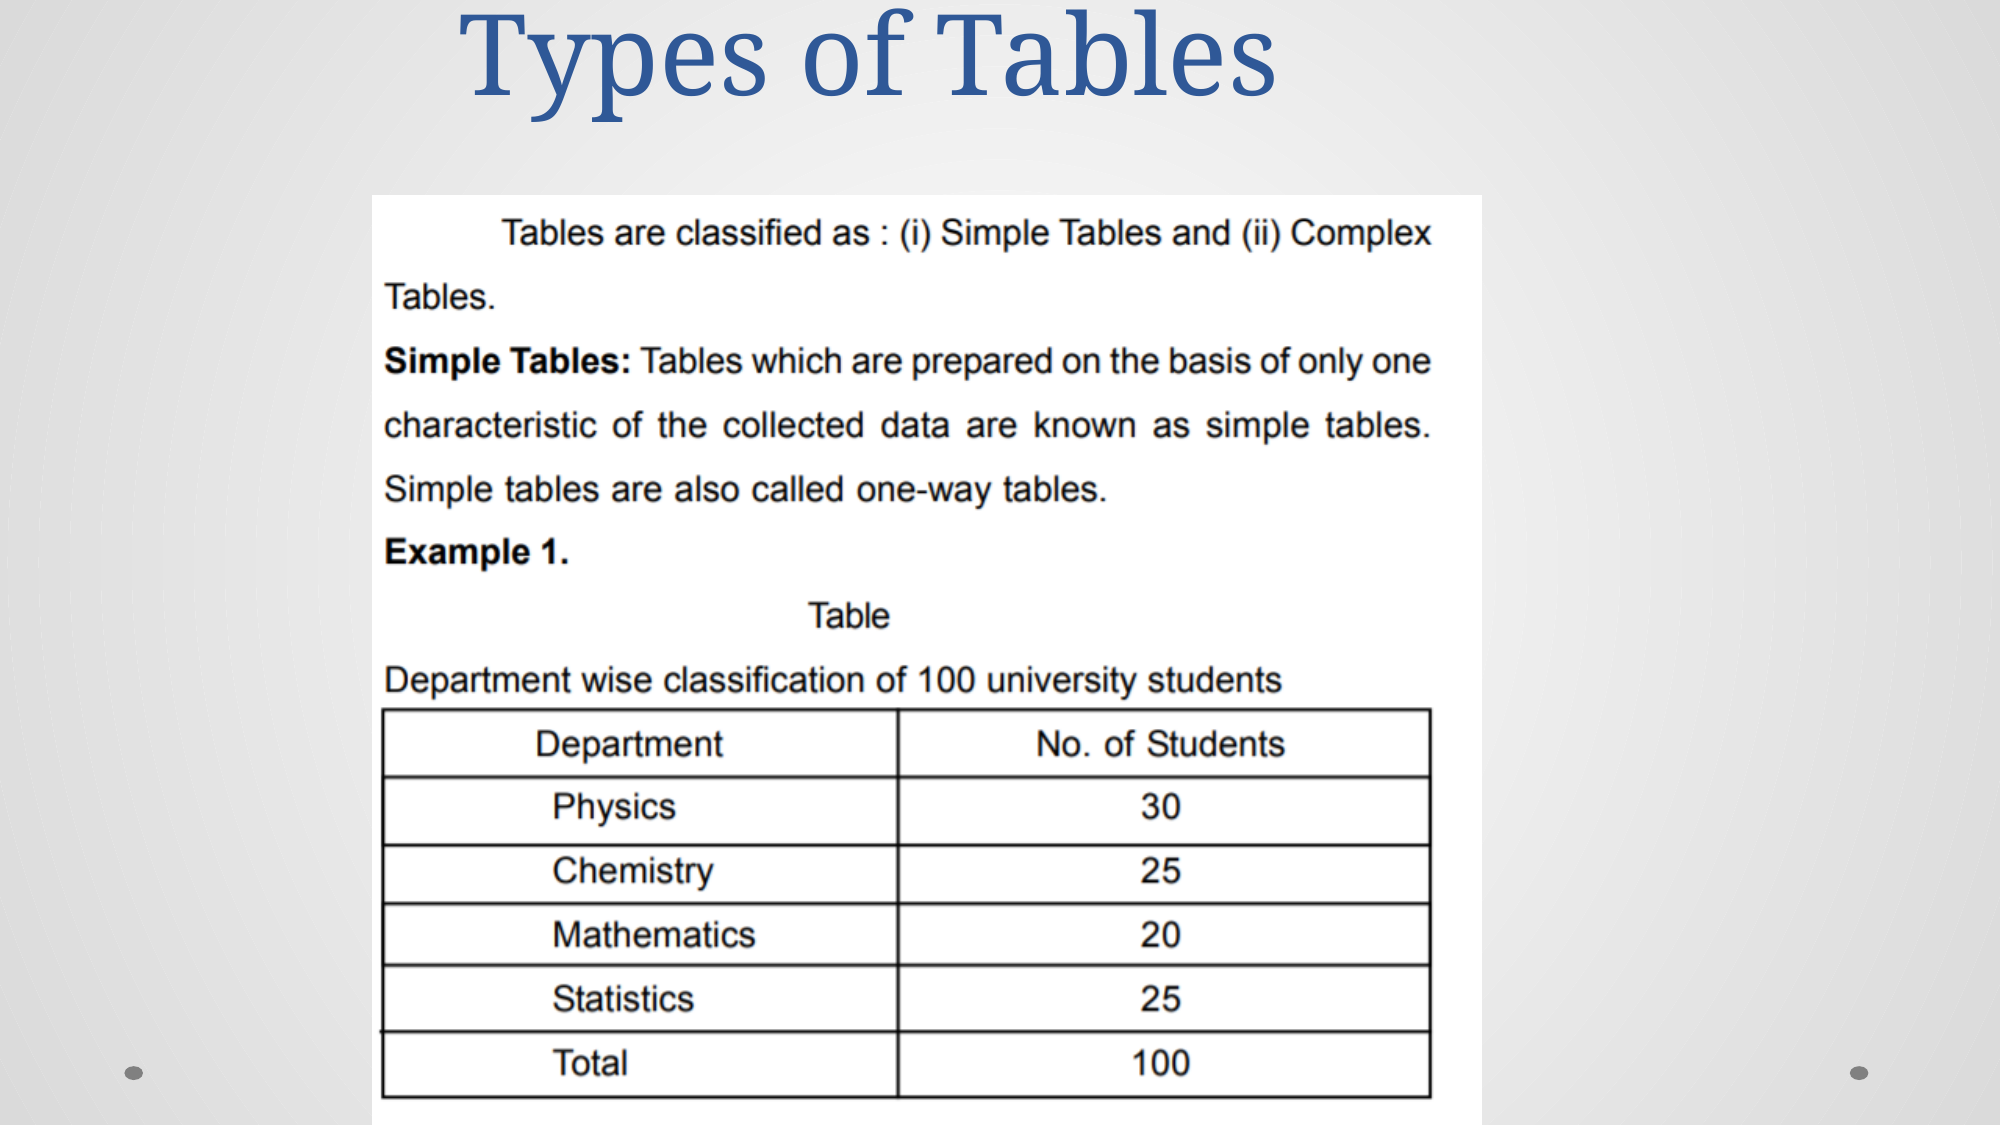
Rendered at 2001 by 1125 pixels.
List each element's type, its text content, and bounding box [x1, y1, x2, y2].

picture [372, 195, 1483, 1125]
title Types of Tables [0, 19, 1738, 126]
